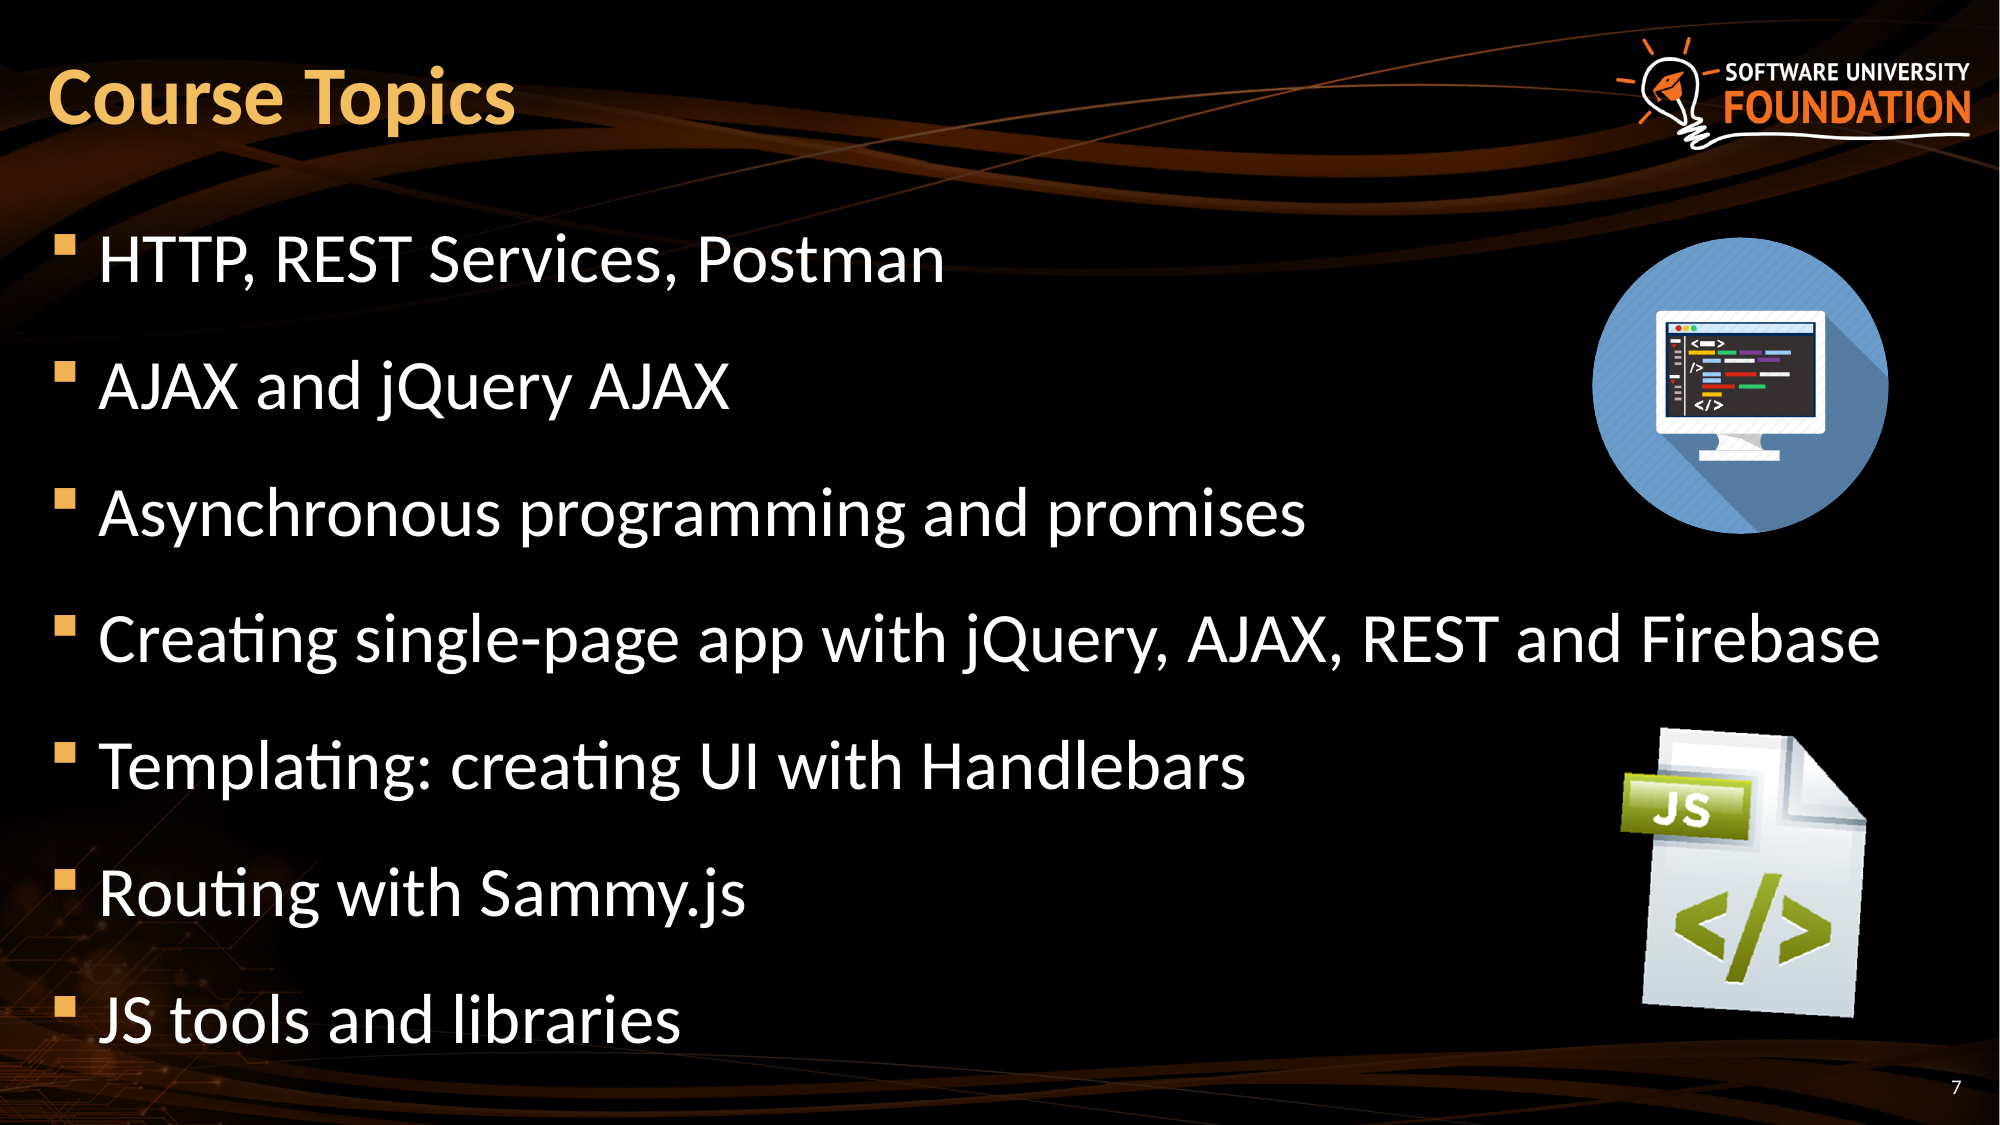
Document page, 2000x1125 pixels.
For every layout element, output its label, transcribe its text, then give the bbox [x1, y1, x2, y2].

list HTTP, REST Services, Postman AJAX and jQuery AJAX Asynchronous programming and promises Creating single-page app with jQuery, AJAX, REST and Firebase Templating: creating UI with Handlebars Routing with Sammy.js JS tools and libraries [31, 188, 1968, 1103]
picture [0, 0, 2000, 1125]
title Course Topics [30, 6, 1602, 189]
